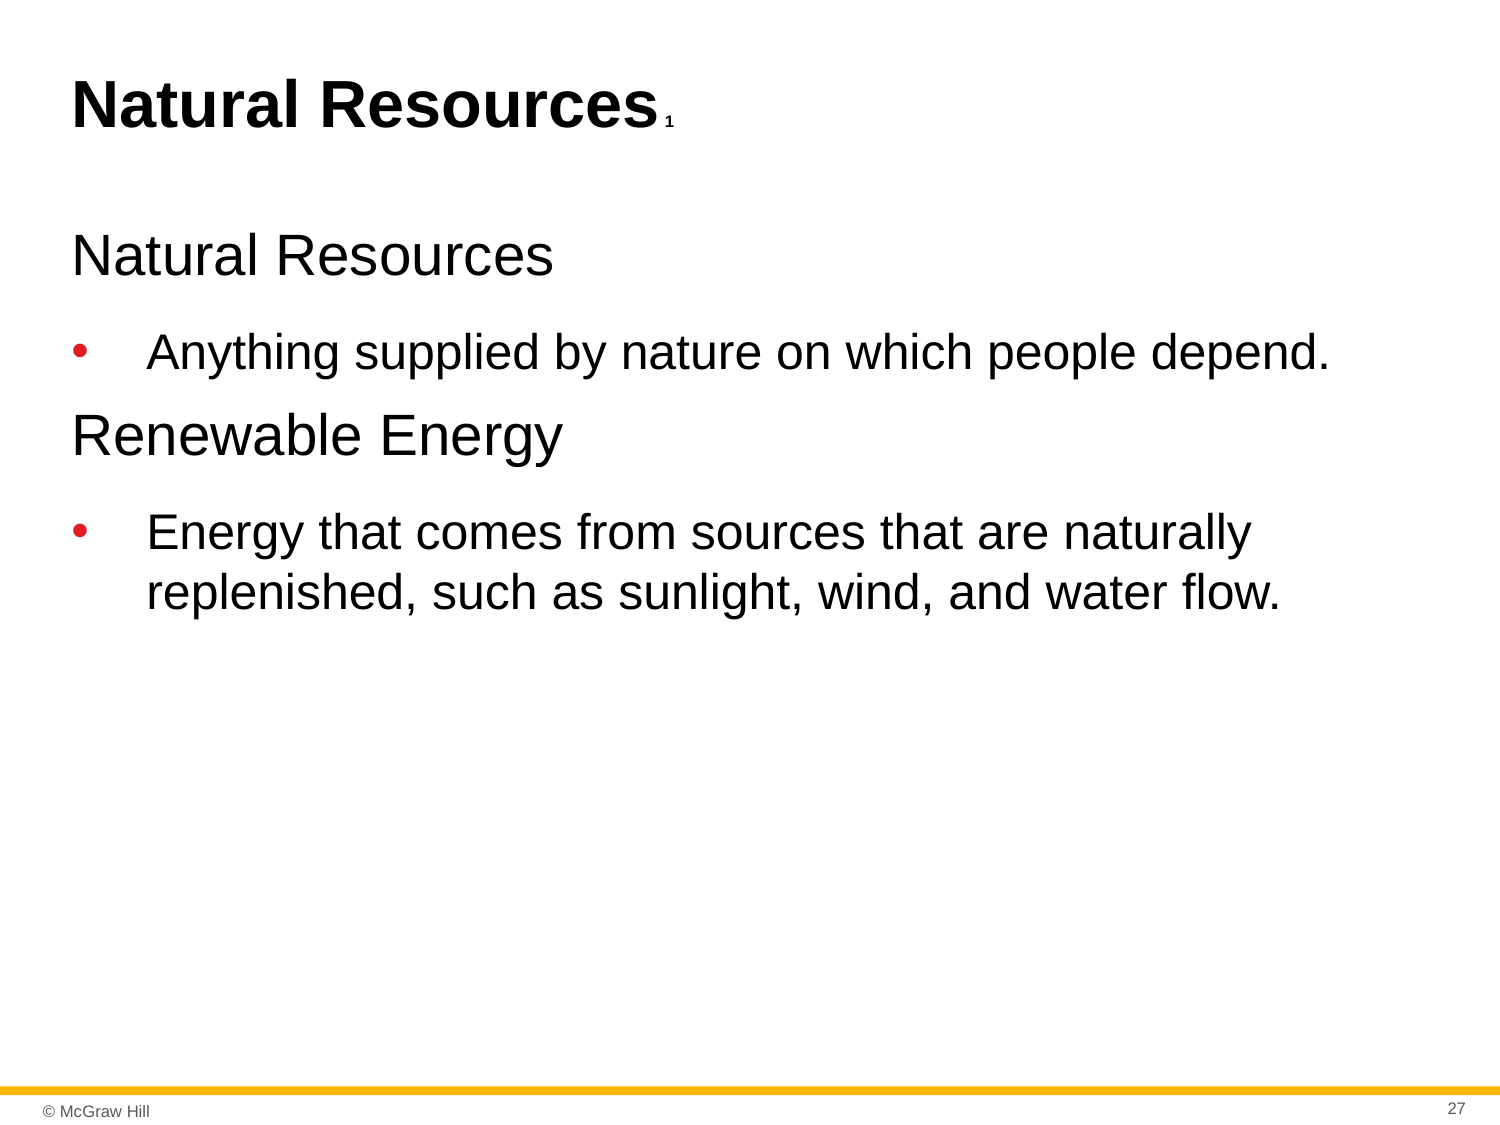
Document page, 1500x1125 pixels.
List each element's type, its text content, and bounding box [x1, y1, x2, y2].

list Natural Resources Anything supplied by nature on which people depend. Renewable Energy Energy that comes from sources that are naturally replenished, such as sunlight, wind, and water flow. [56, 209, 1444, 1025]
slide_number 27 [1415, 1094, 1474, 1122]
title Natural Resources 1 [56, 50, 1444, 162]
